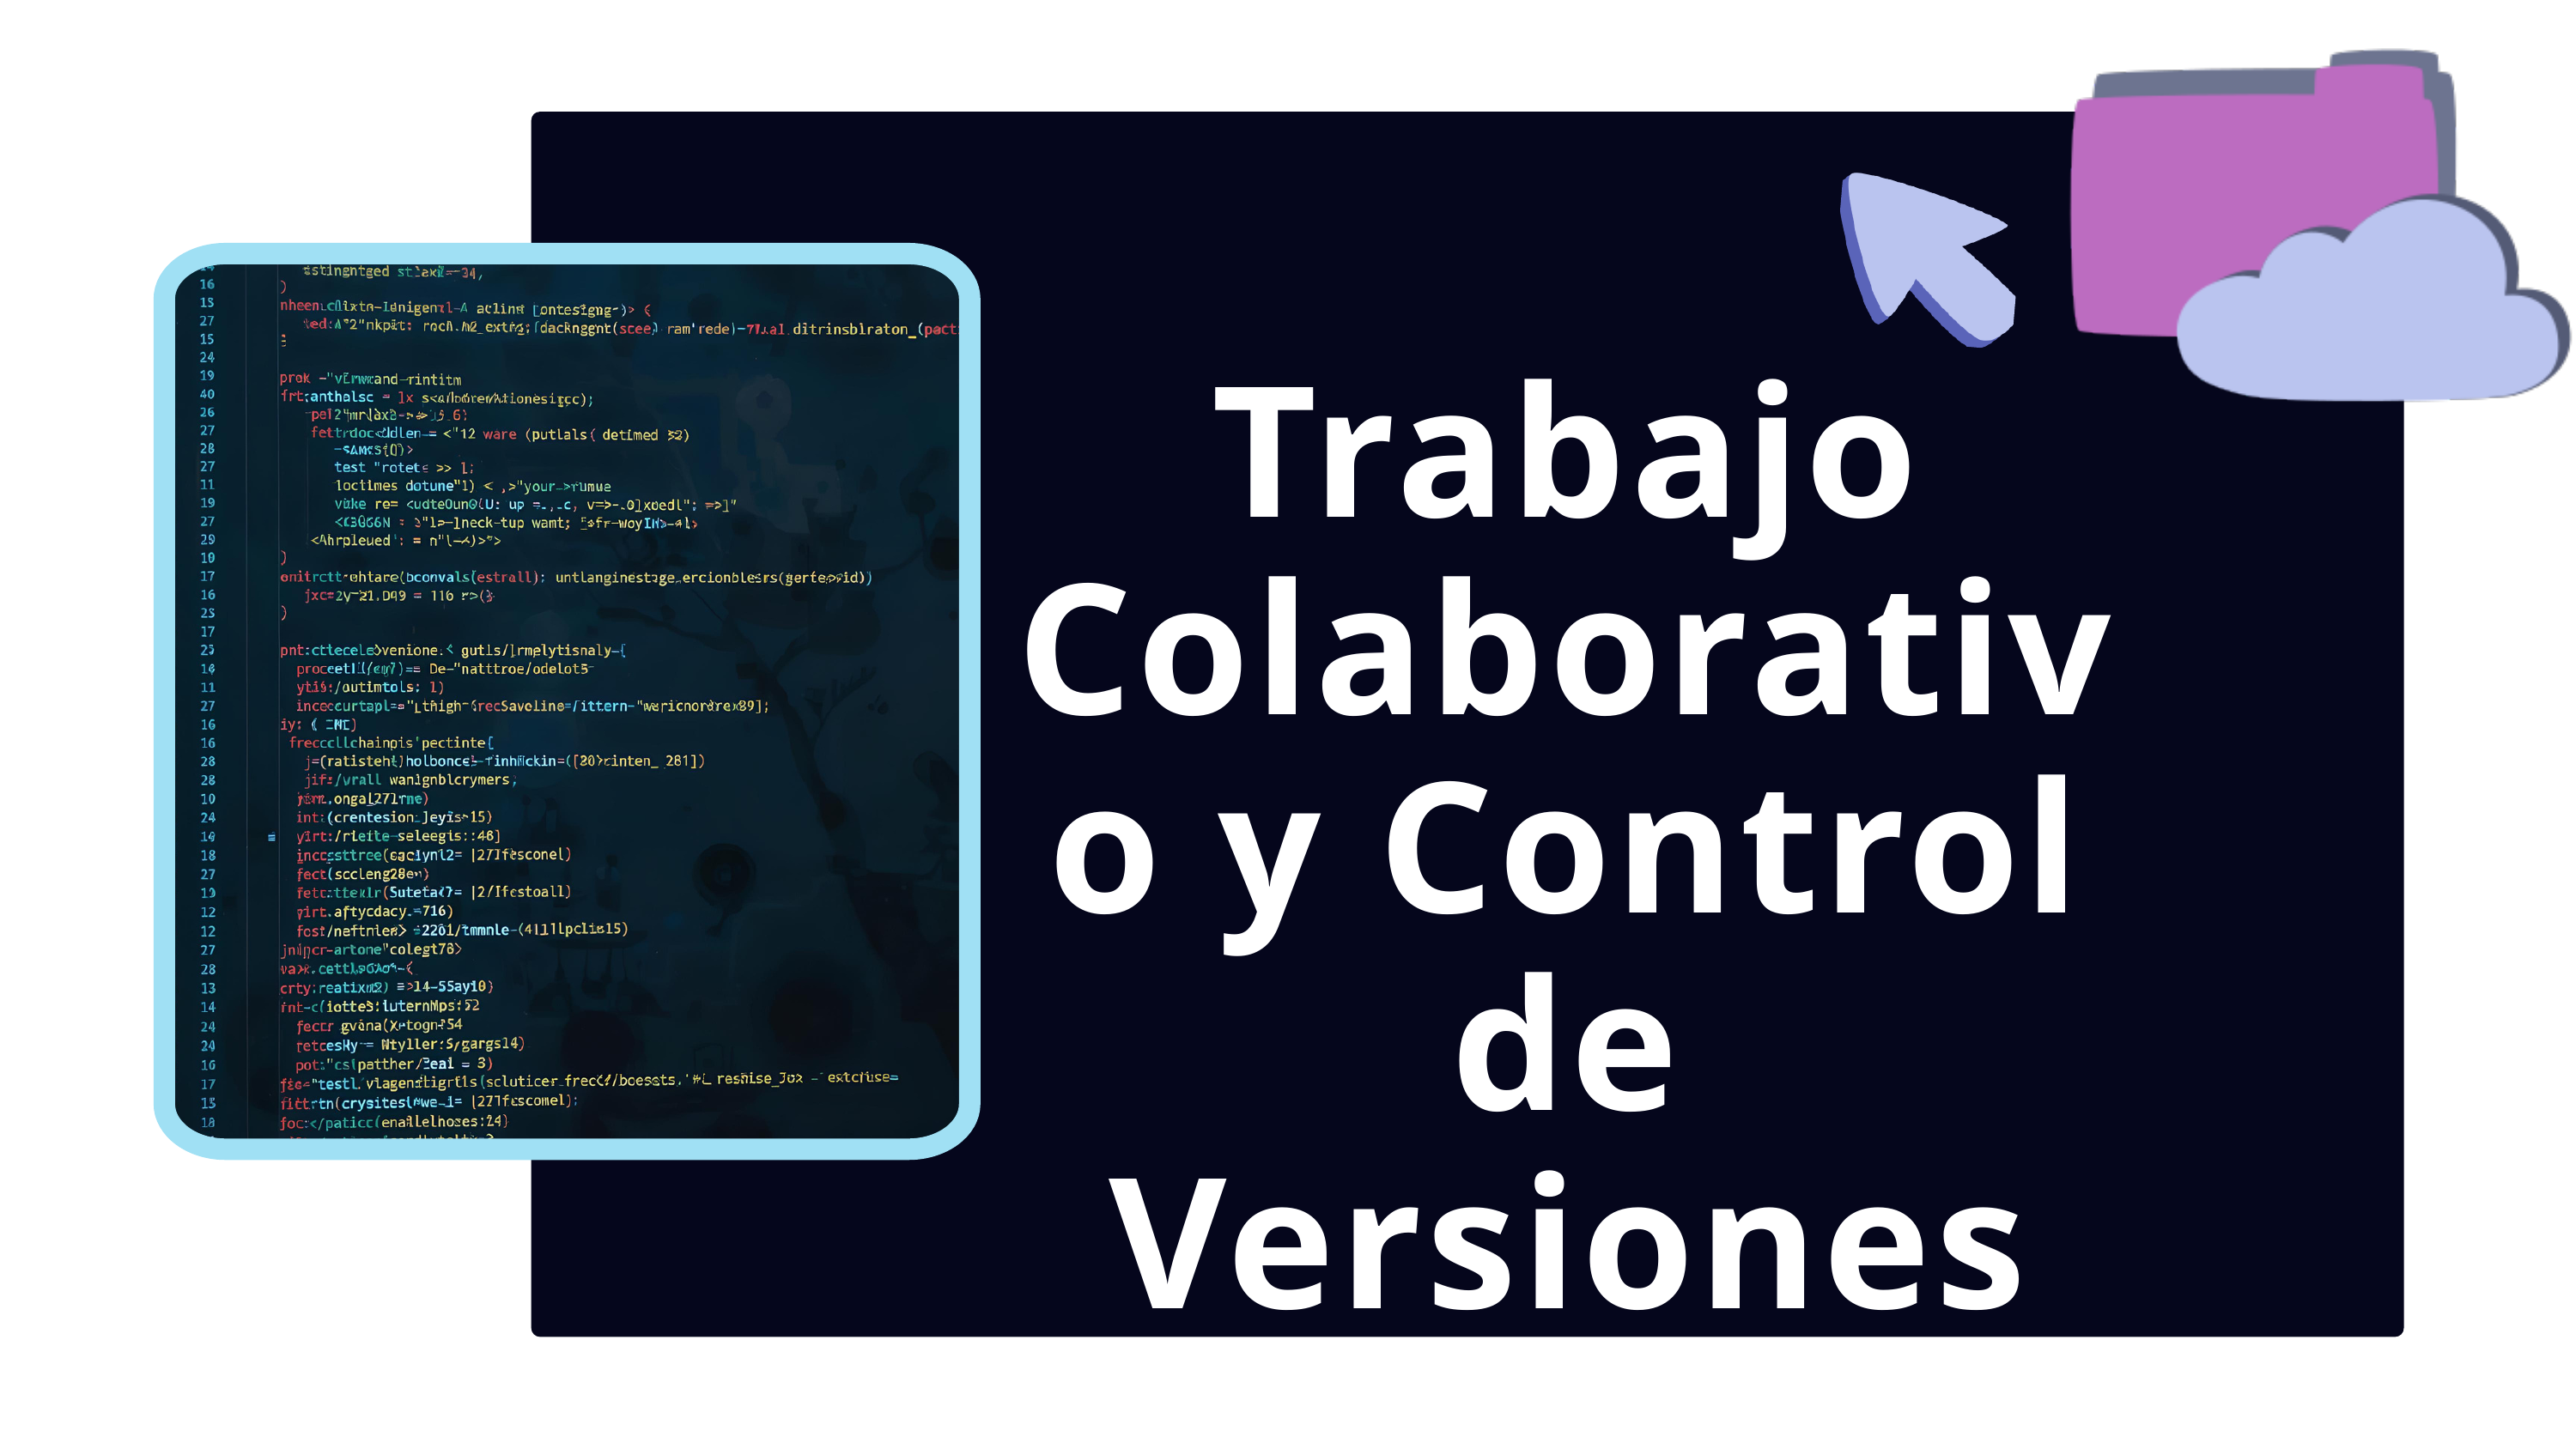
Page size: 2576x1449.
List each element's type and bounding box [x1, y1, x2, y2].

text_box [531, 111, 2404, 1337]
text_box [164, 253, 970, 1149]
text_box [2068, 47, 2576, 406]
